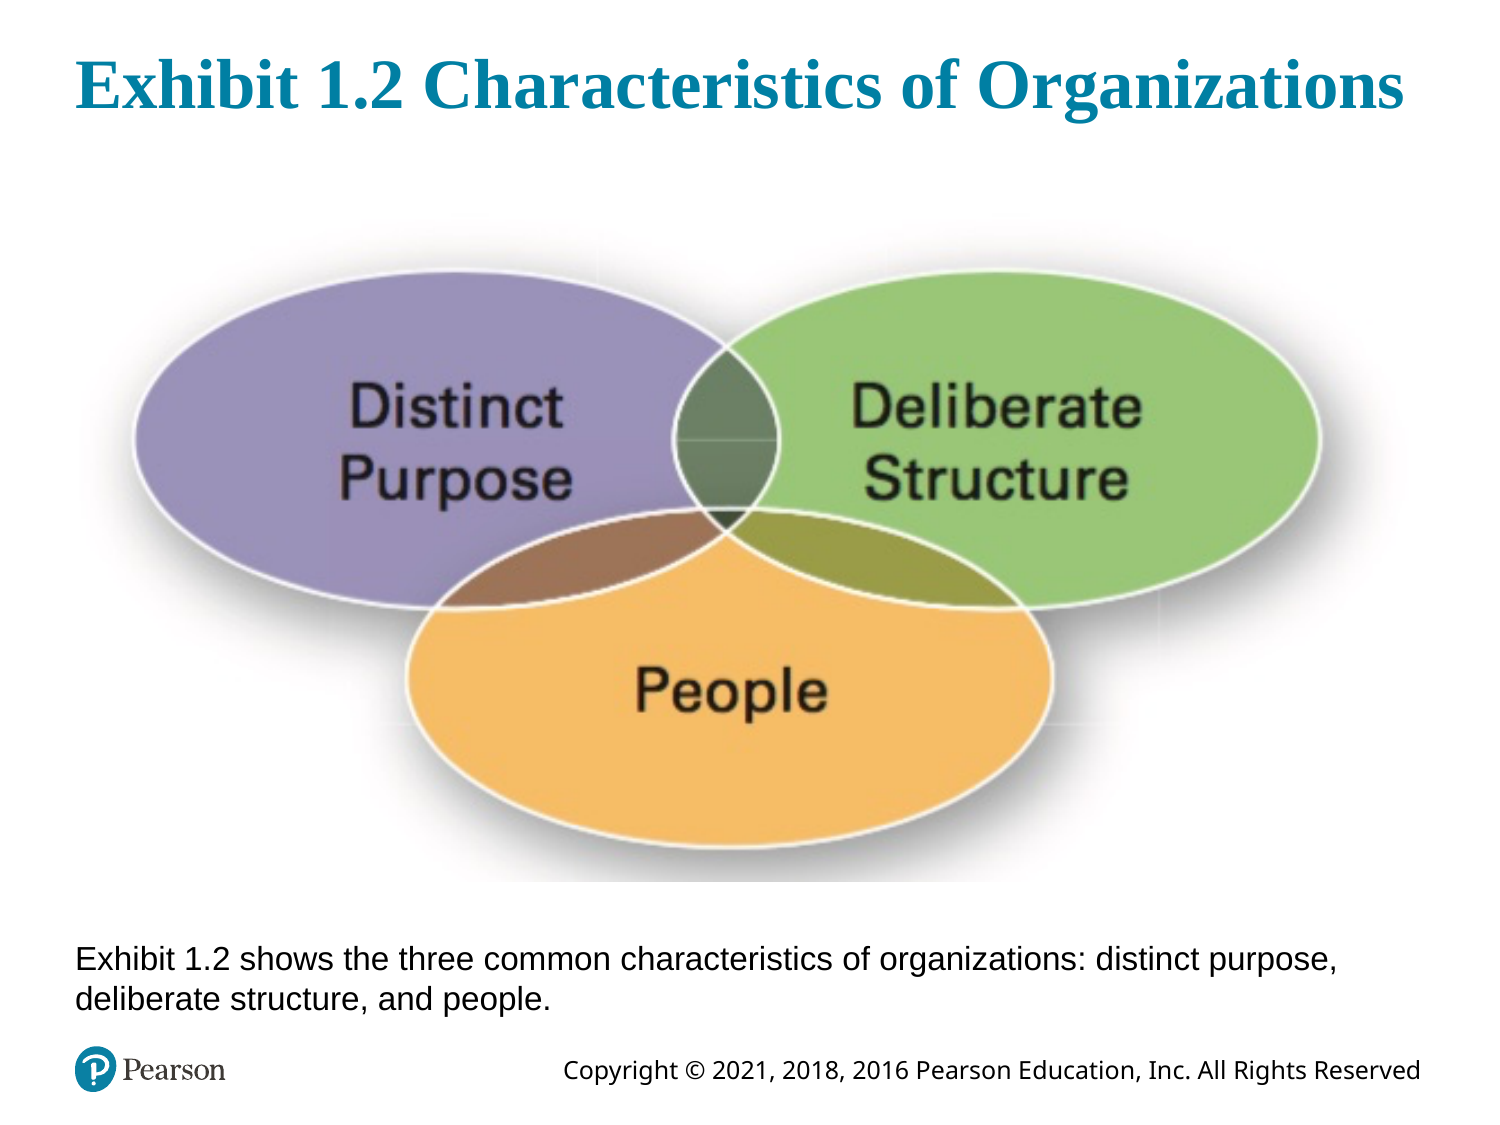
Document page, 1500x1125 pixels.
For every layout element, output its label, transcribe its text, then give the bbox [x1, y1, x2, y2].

title Exhibit 1.2 Characteristics of Organizations [75, 37, 1425, 138]
picture [74, 176, 1429, 882]
list Exhibit 1.2 shows the three common characteristics of organizations: distinct purpose, deliberate structure, and people. [75, 937, 1425, 1038]
